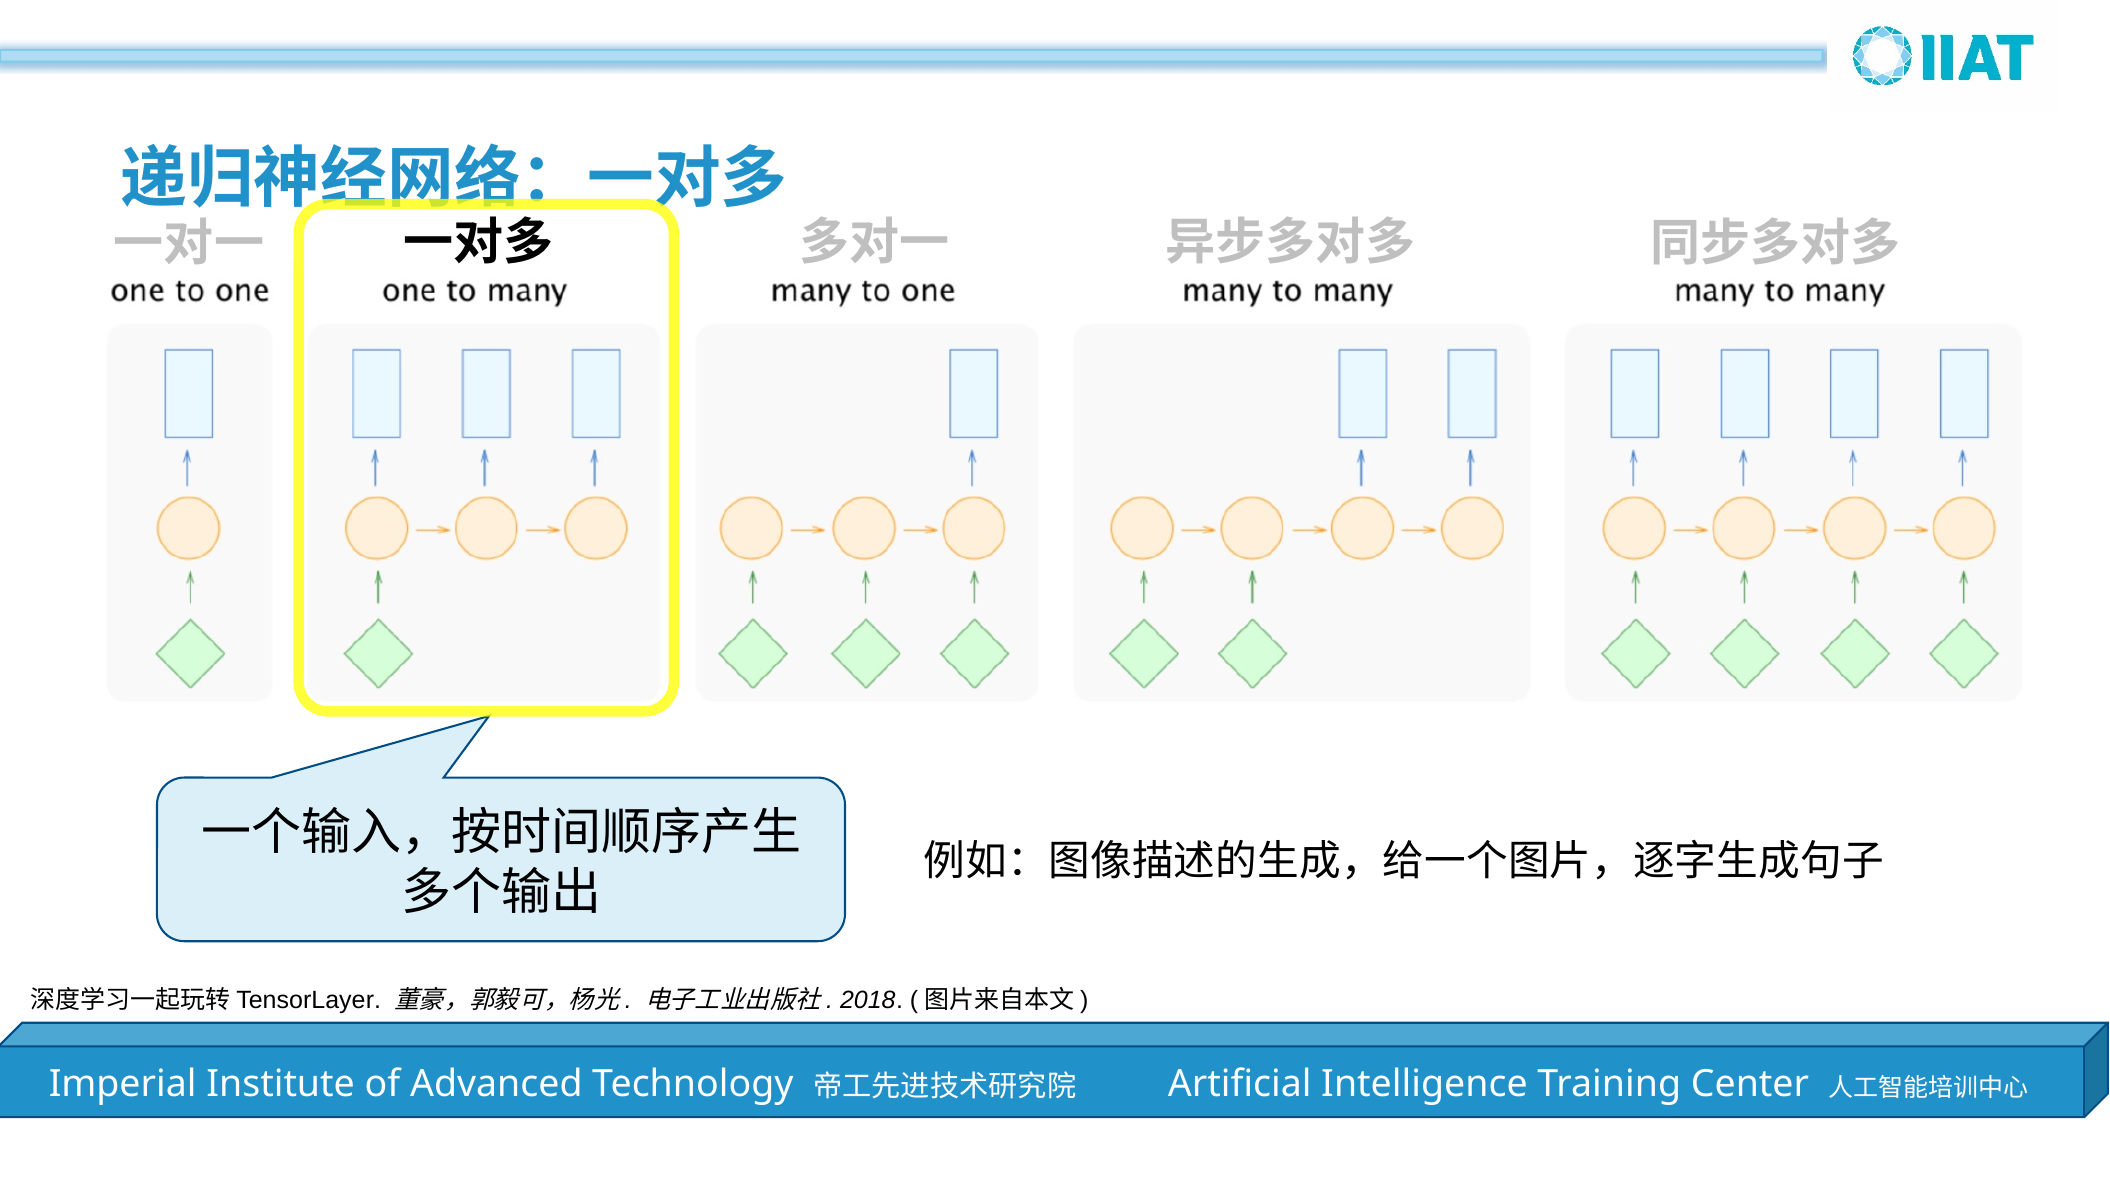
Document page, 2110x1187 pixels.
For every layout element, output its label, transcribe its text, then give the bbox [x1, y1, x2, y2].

text_box 一对一 [99, 203, 279, 269]
text_box 异步多对多 [1150, 202, 1431, 269]
text_box 多对一 [784, 202, 965, 269]
text_box 同步多对多 [1635, 203, 1916, 269]
picture [1827, 0, 2059, 112]
text_box 一个输入，按时间顺序产生多个输出 [155, 714, 847, 943]
text_box 例如：图像描述的生成，给一个图片，逐字生成句子 [908, 826, 1899, 892]
picture [97, 269, 2027, 712]
text_box 递归神经网络：一对多 [105, 127, 803, 223]
text_box [297, 203, 675, 269]
text_box 深度学习一起玩转TensorLayer. 董豪，郭毅可，杨光. 电子工业出版社. 2018. (图片来自本文) [15, 963, 1398, 1017]
